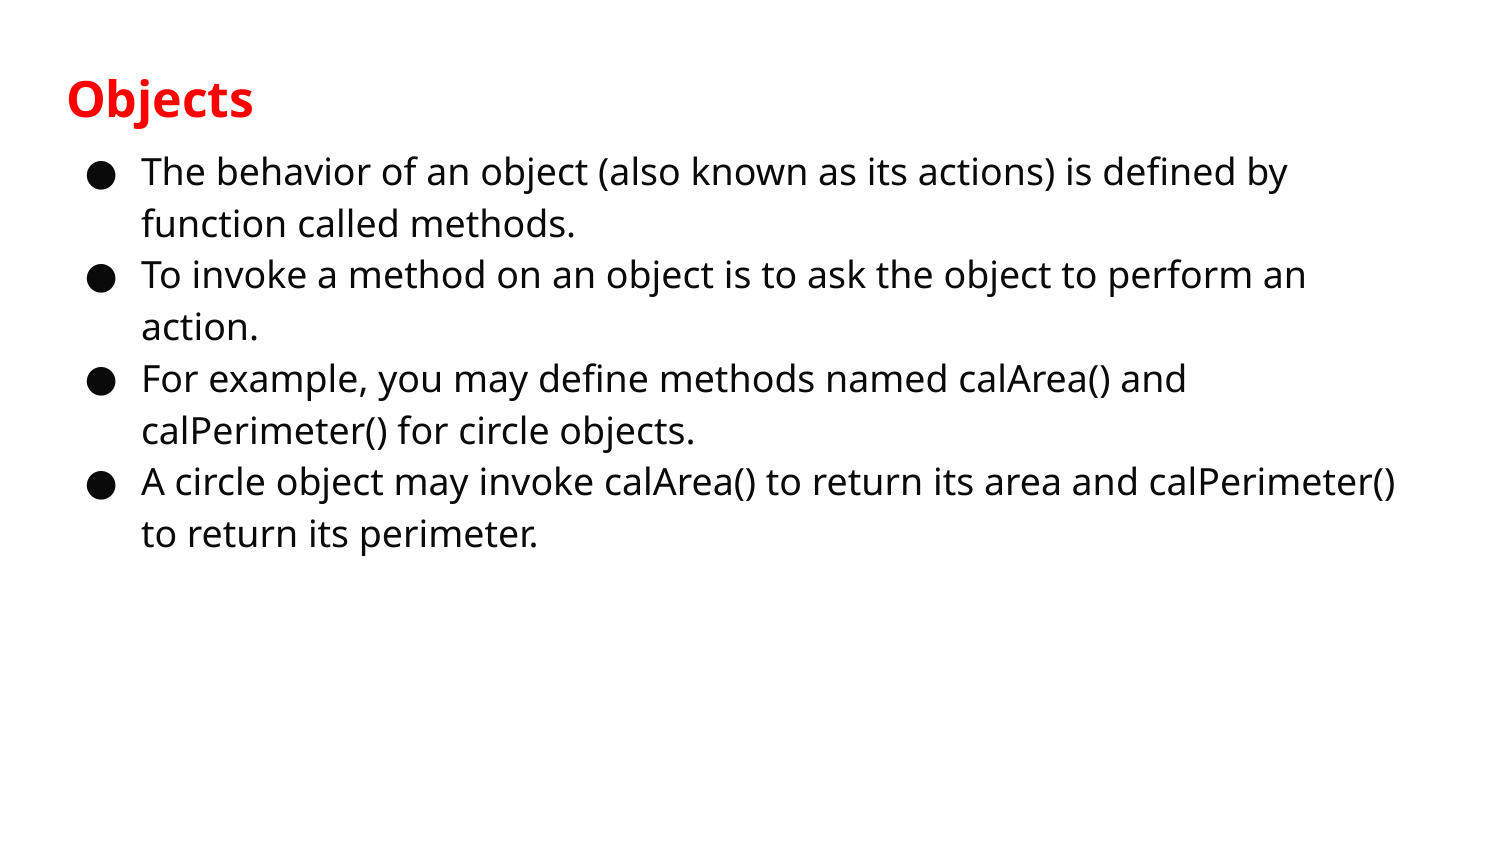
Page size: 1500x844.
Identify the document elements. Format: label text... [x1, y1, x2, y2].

list The behavior of an object (also known as its actions) is defined by function called methods. To invoke a method on an object is to ask the object to perform an action. For example, you may define methods named calArea() and calPerimeter() for circle objects. A circle object may invoke calArea() to return its area and calPerimeter() to return its perimeter. [51, 126, 1449, 844]
title Objects [51, 21, 1449, 116]
